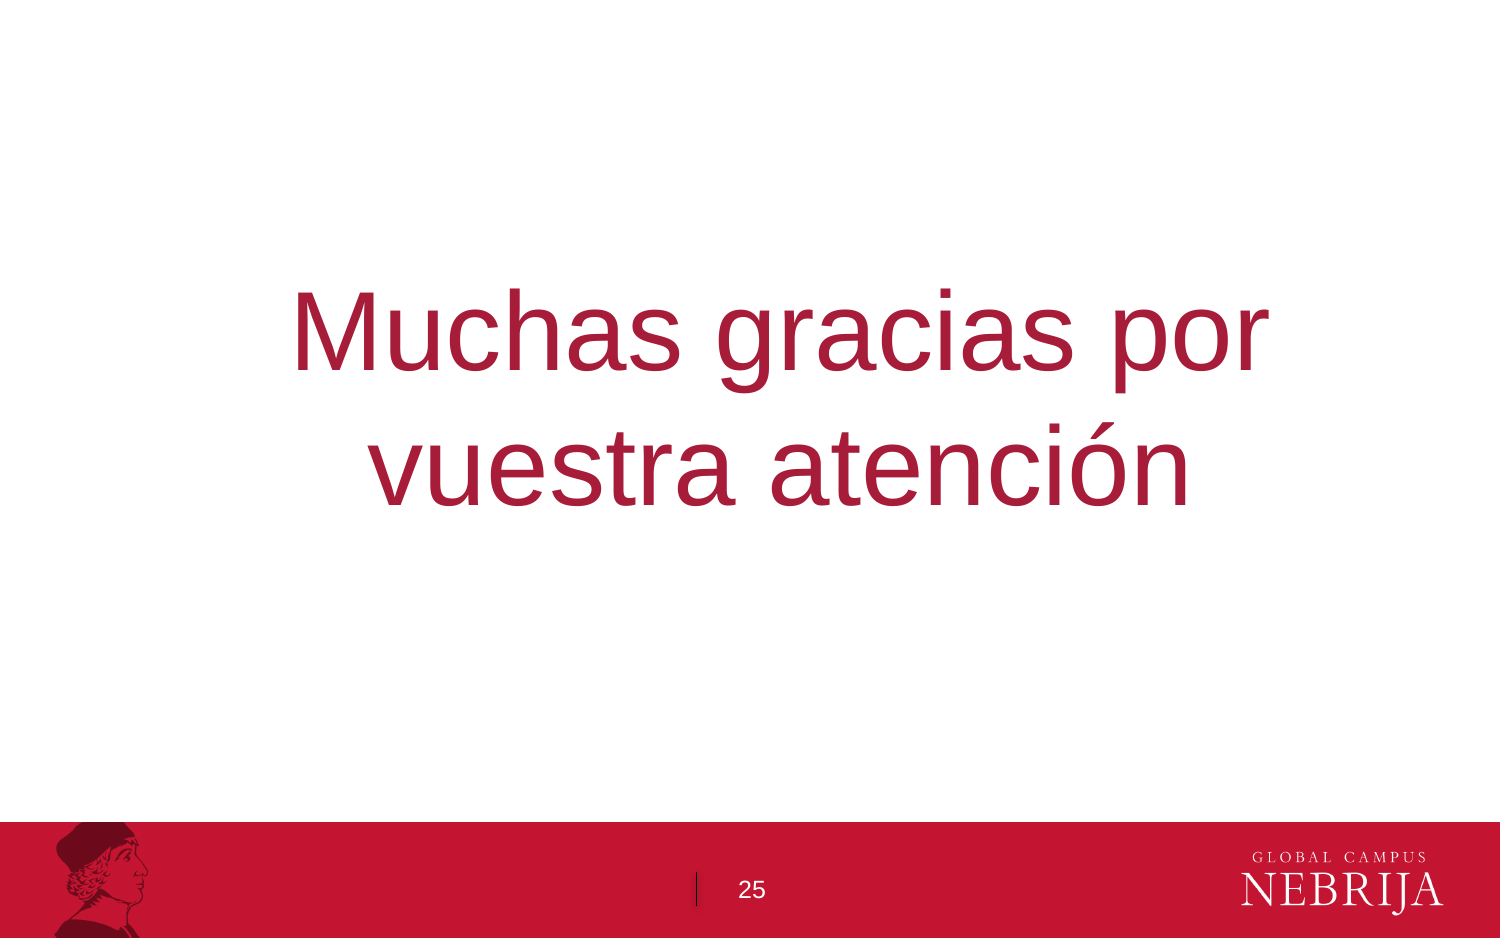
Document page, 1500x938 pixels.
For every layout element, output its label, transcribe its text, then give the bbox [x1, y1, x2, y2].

text_box Muchas gracias por vuestra atención [249, 250, 1312, 536]
picture [0, 822, 1500, 938]
